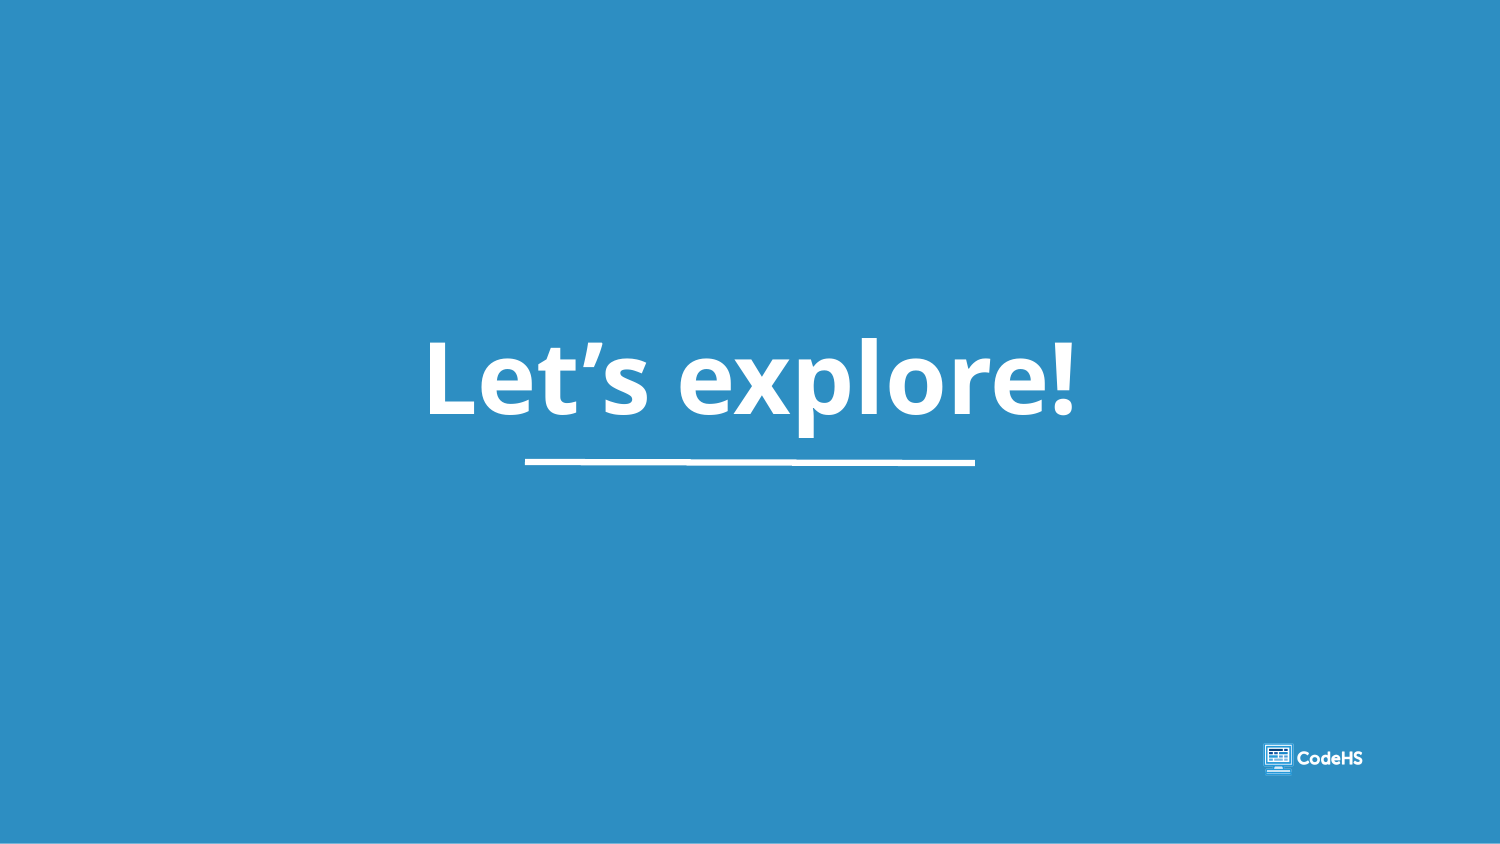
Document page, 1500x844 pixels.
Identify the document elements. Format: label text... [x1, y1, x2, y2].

picture [1246, 730, 1376, 787]
title Let’s explore! [51, 113, 1449, 450]
